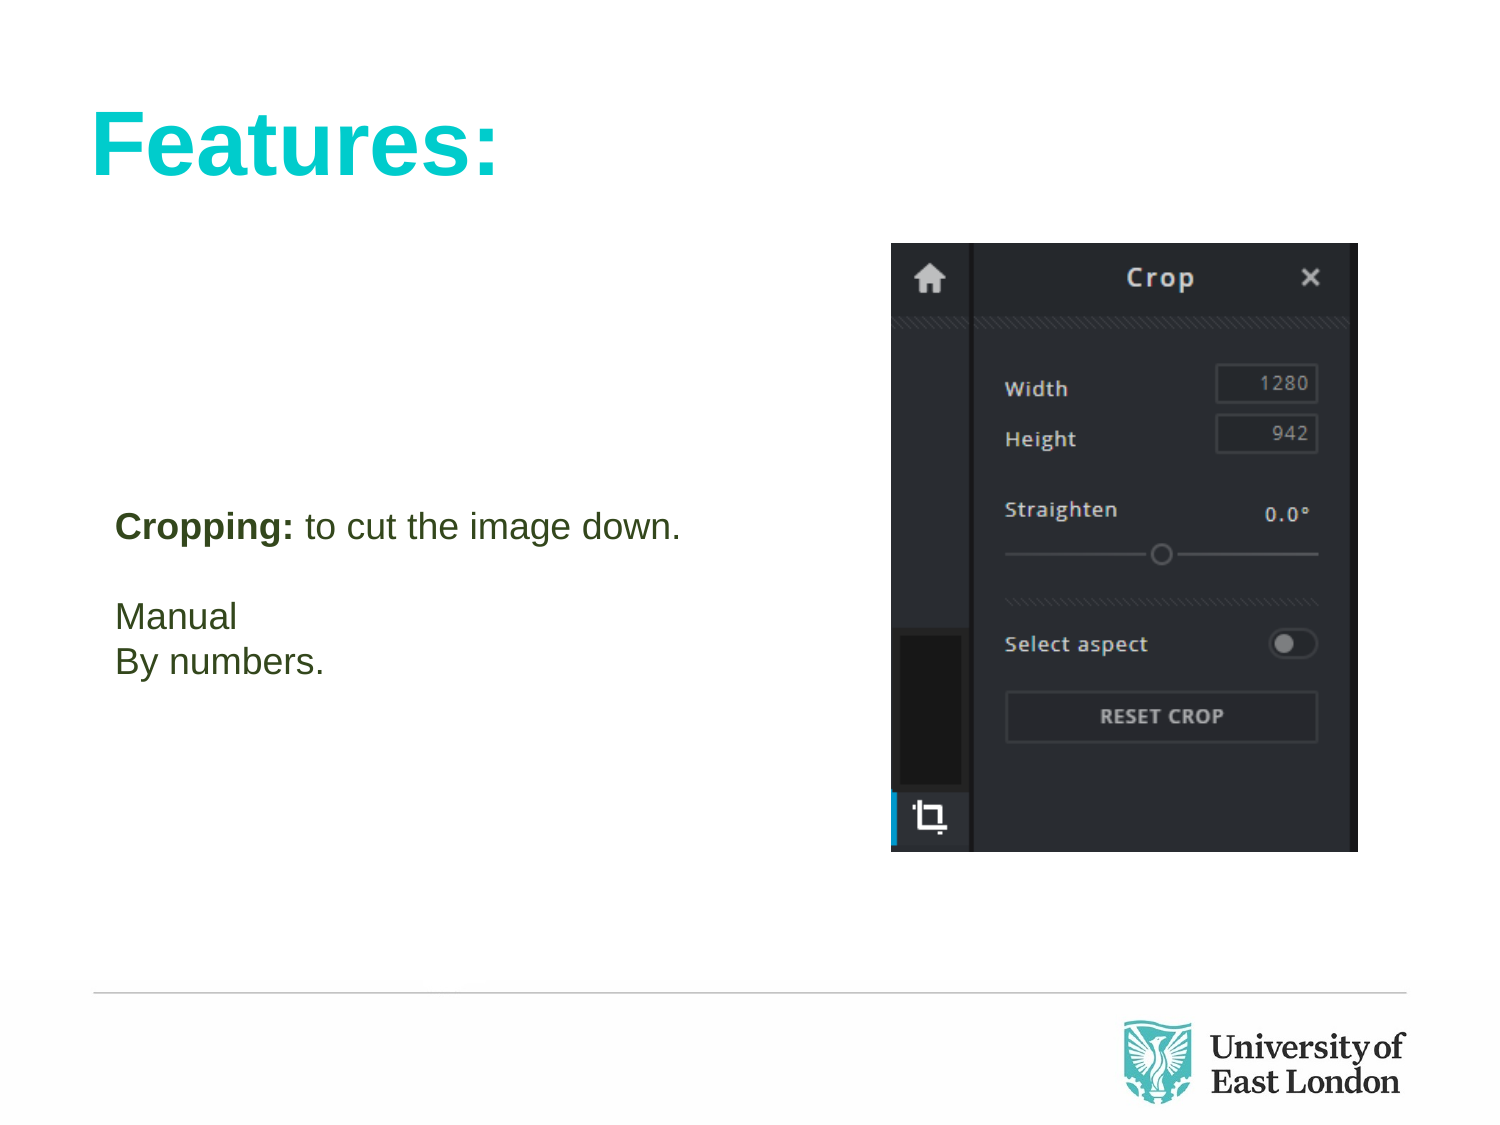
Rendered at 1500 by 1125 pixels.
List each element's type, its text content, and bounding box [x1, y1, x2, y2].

picture [891, 243, 1358, 852]
picture [0, 980, 1500, 1125]
title Features: [75, 45, 1425, 233]
text_box Cropping: to cut the image down. Manual By numbers. [100, 494, 740, 690]
